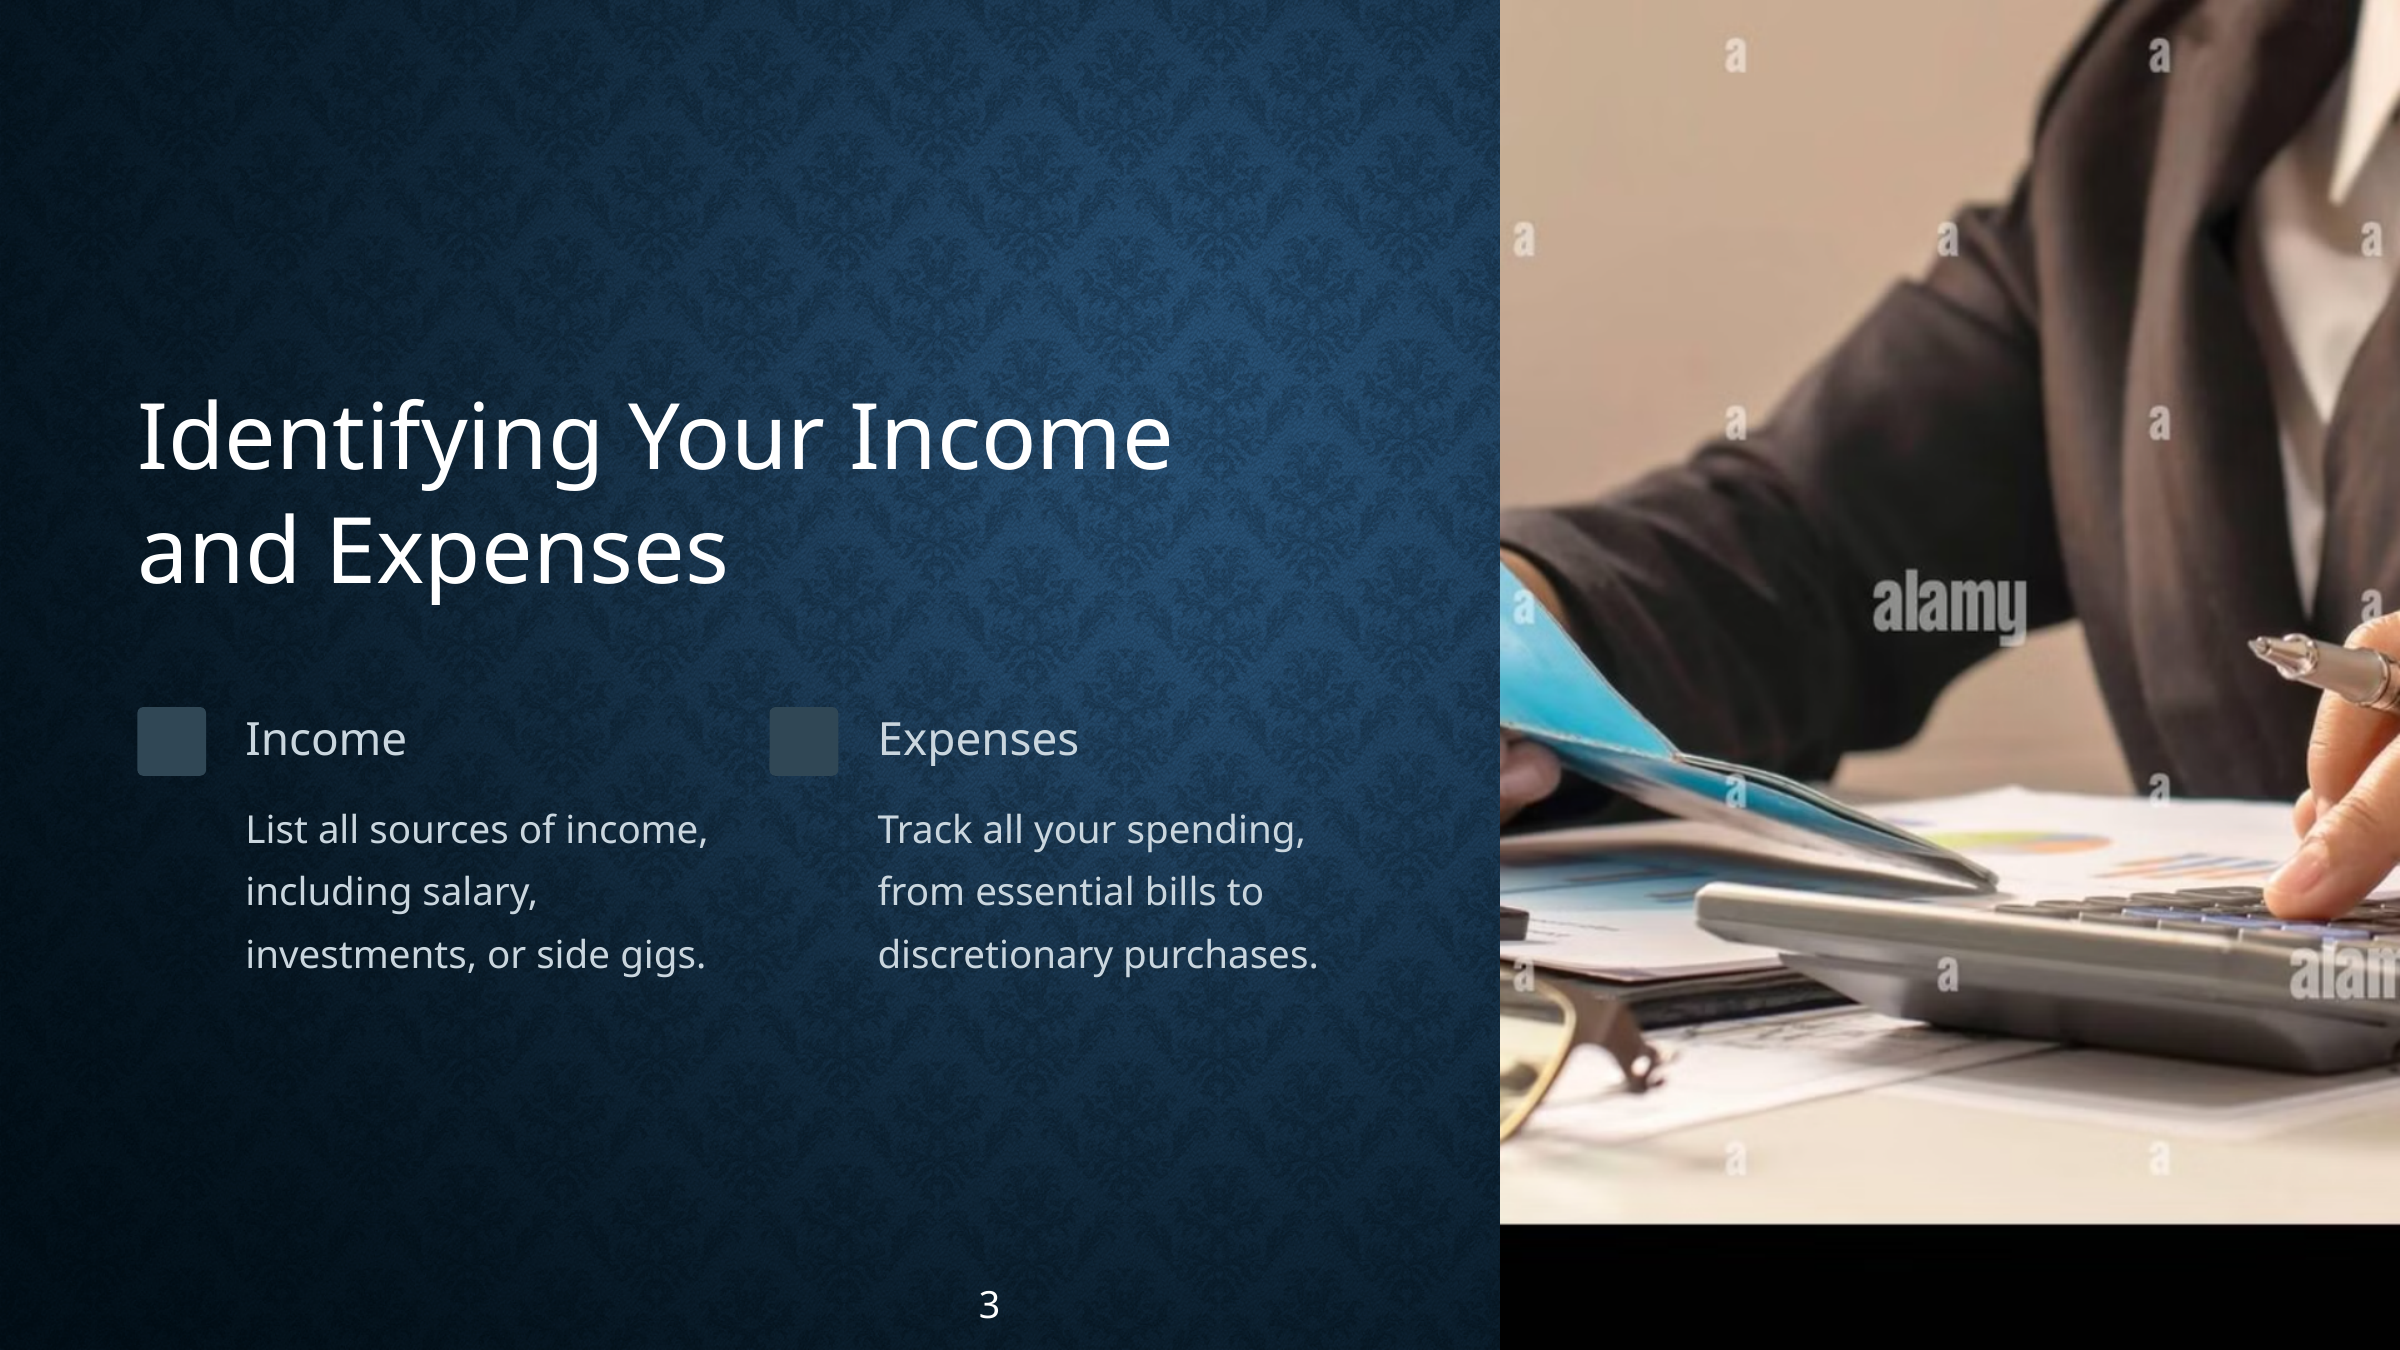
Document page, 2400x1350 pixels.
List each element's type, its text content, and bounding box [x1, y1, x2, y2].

text_box List all sources of income, including salary, investments, or side gigs. [245, 788, 731, 977]
text_box Income [245, 707, 708, 765]
text_box 3 [931, 1274, 1049, 1334]
text_box Track all your spending, from essential bills to discretionary purchases. [877, 788, 1363, 977]
picture [1499, 0, 2400, 1350]
text_box [137, 707, 207, 776]
text_box Expenses [877, 707, 1340, 765]
text_box Identifying Your Income and Expenses [137, 373, 1363, 605]
text_box [769, 707, 839, 776]
